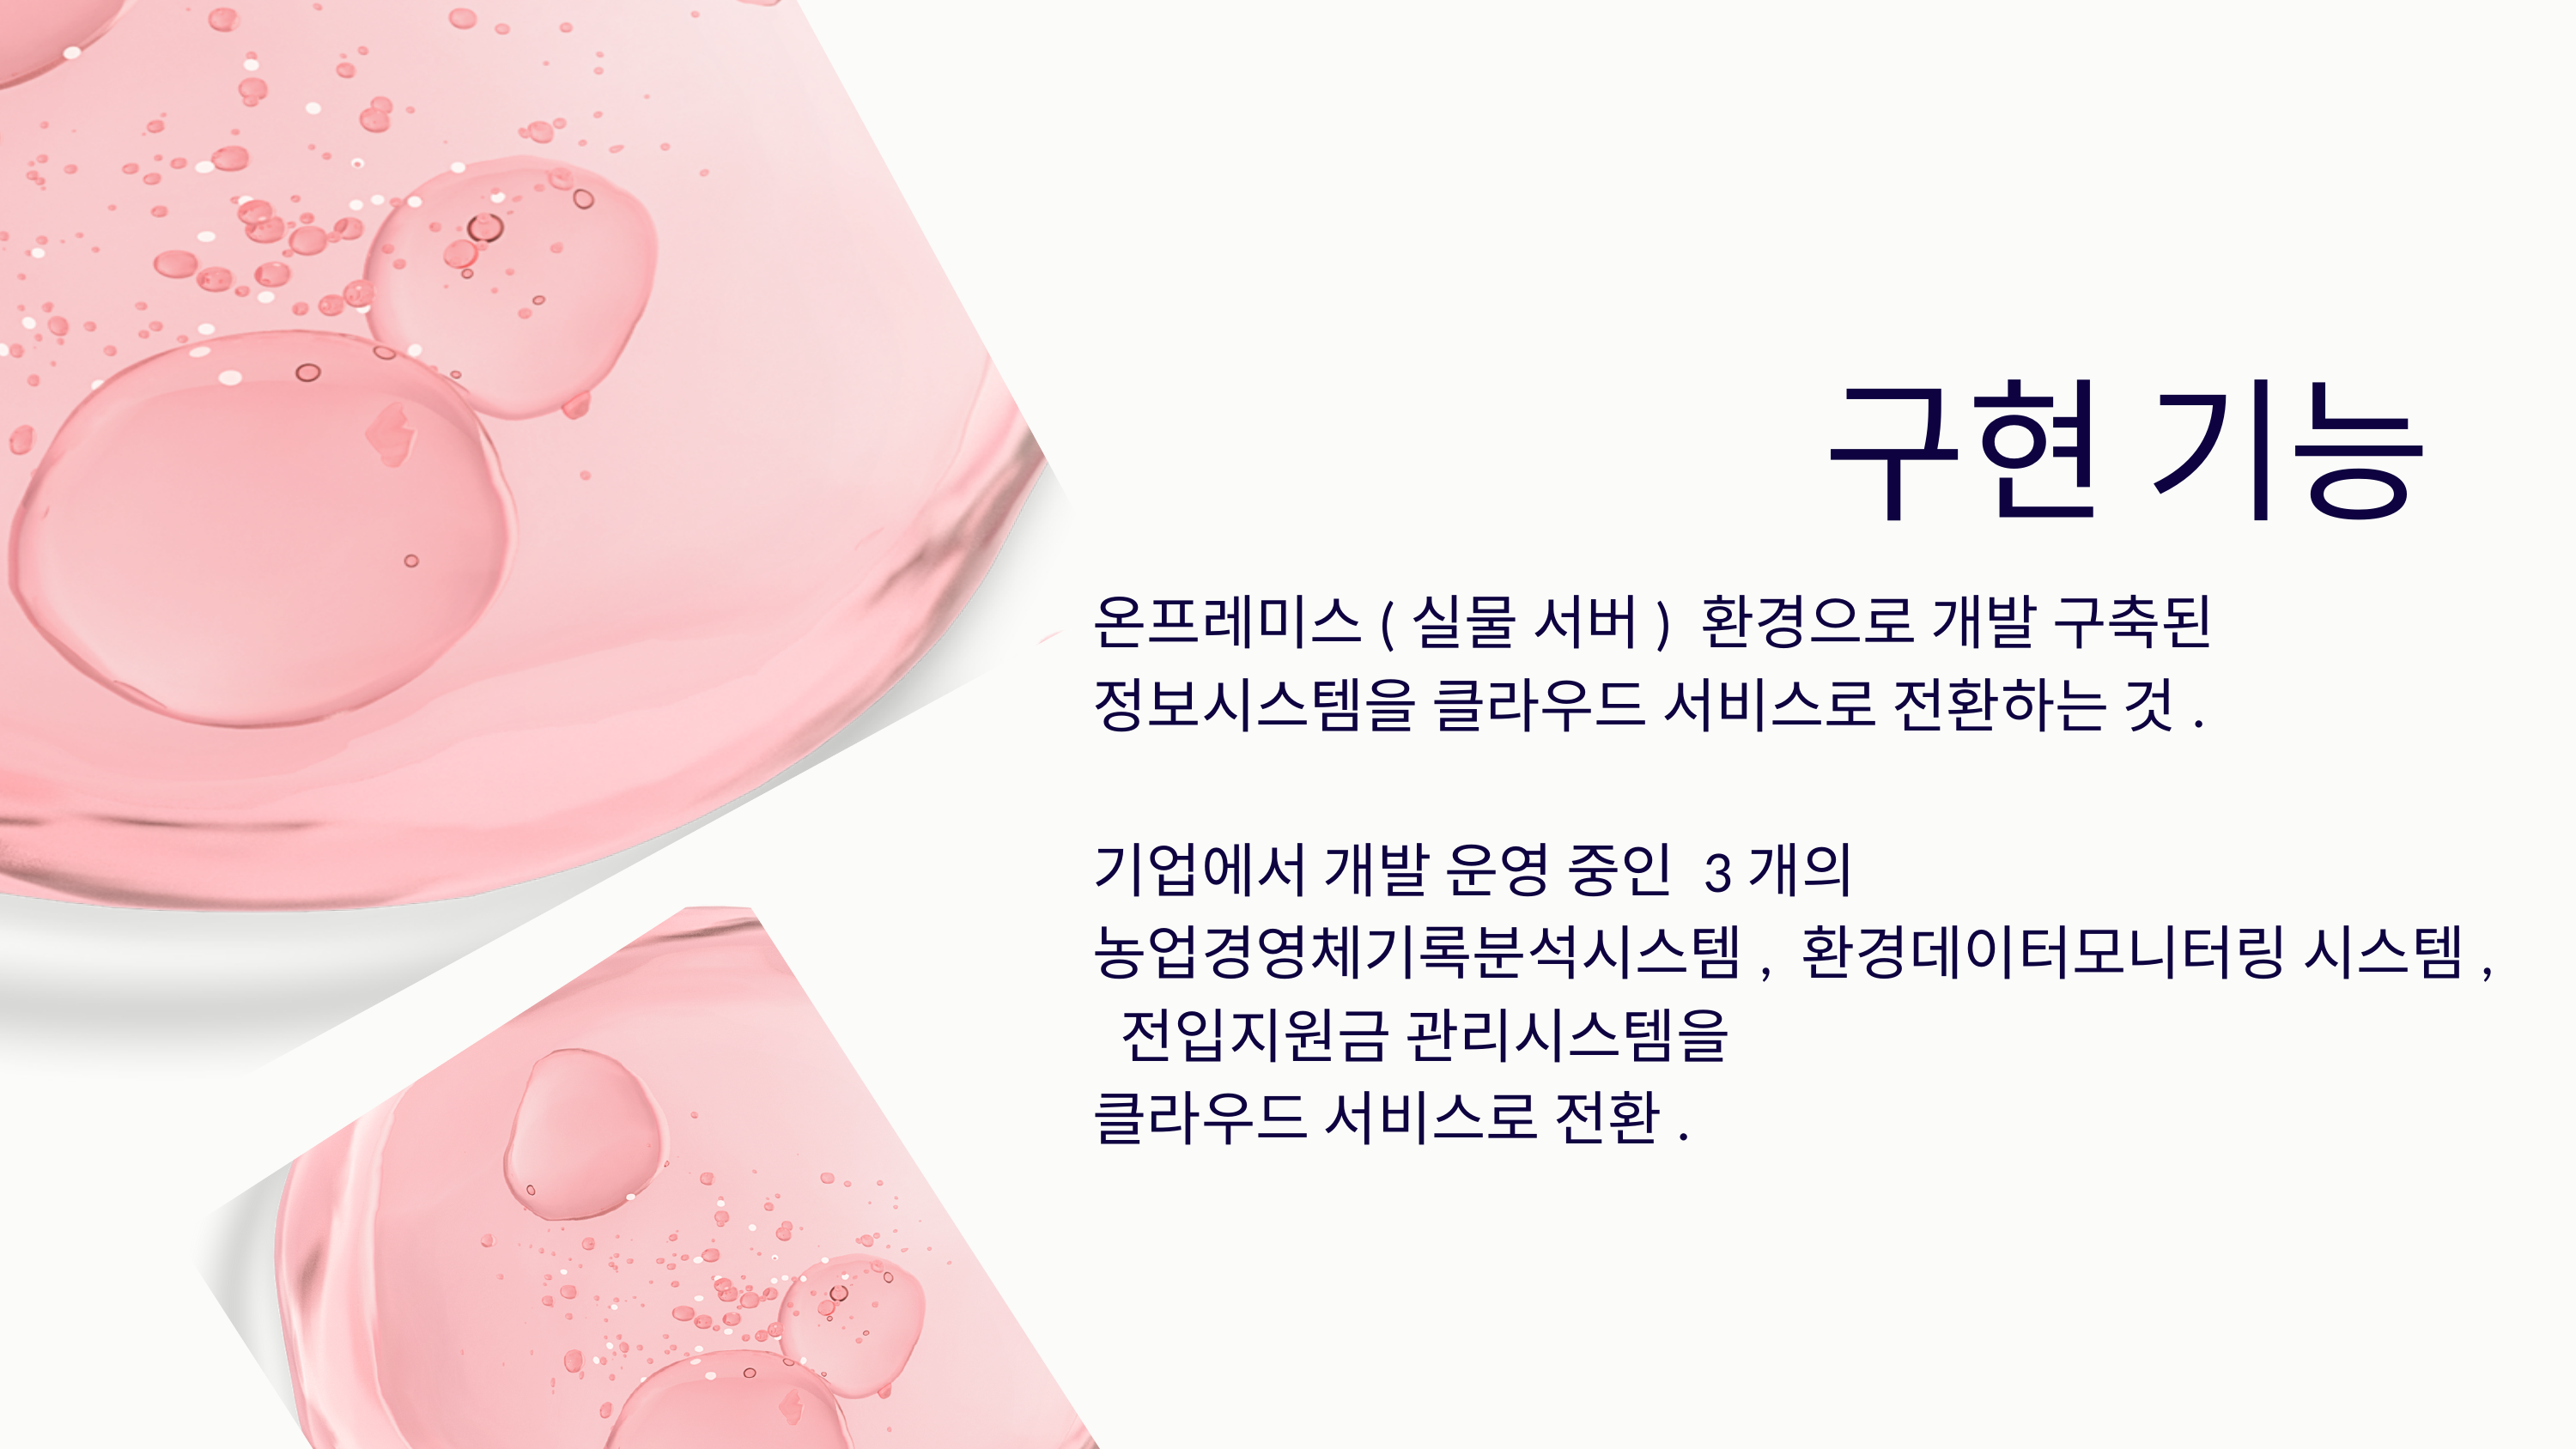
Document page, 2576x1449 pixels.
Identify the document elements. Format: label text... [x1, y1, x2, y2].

text_box 구현 기능 [972, 321, 2432, 540]
text_box [175, 877, 1100, 1449]
text_box [0, 0, 1123, 1210]
text_box 온프레미스(실물 서버) 환경으로 개발 구축된 정보시스템을 클라우드 서비스로 전환하는 것. 기업에서 개발 운영 중인 3개의 농업경영체기록분석시스템, 환경데이터모니터링 시스템, 전입지원금 관리시스템을 클라우드 서비스로 전환. [1092, 573, 2491, 1318]
